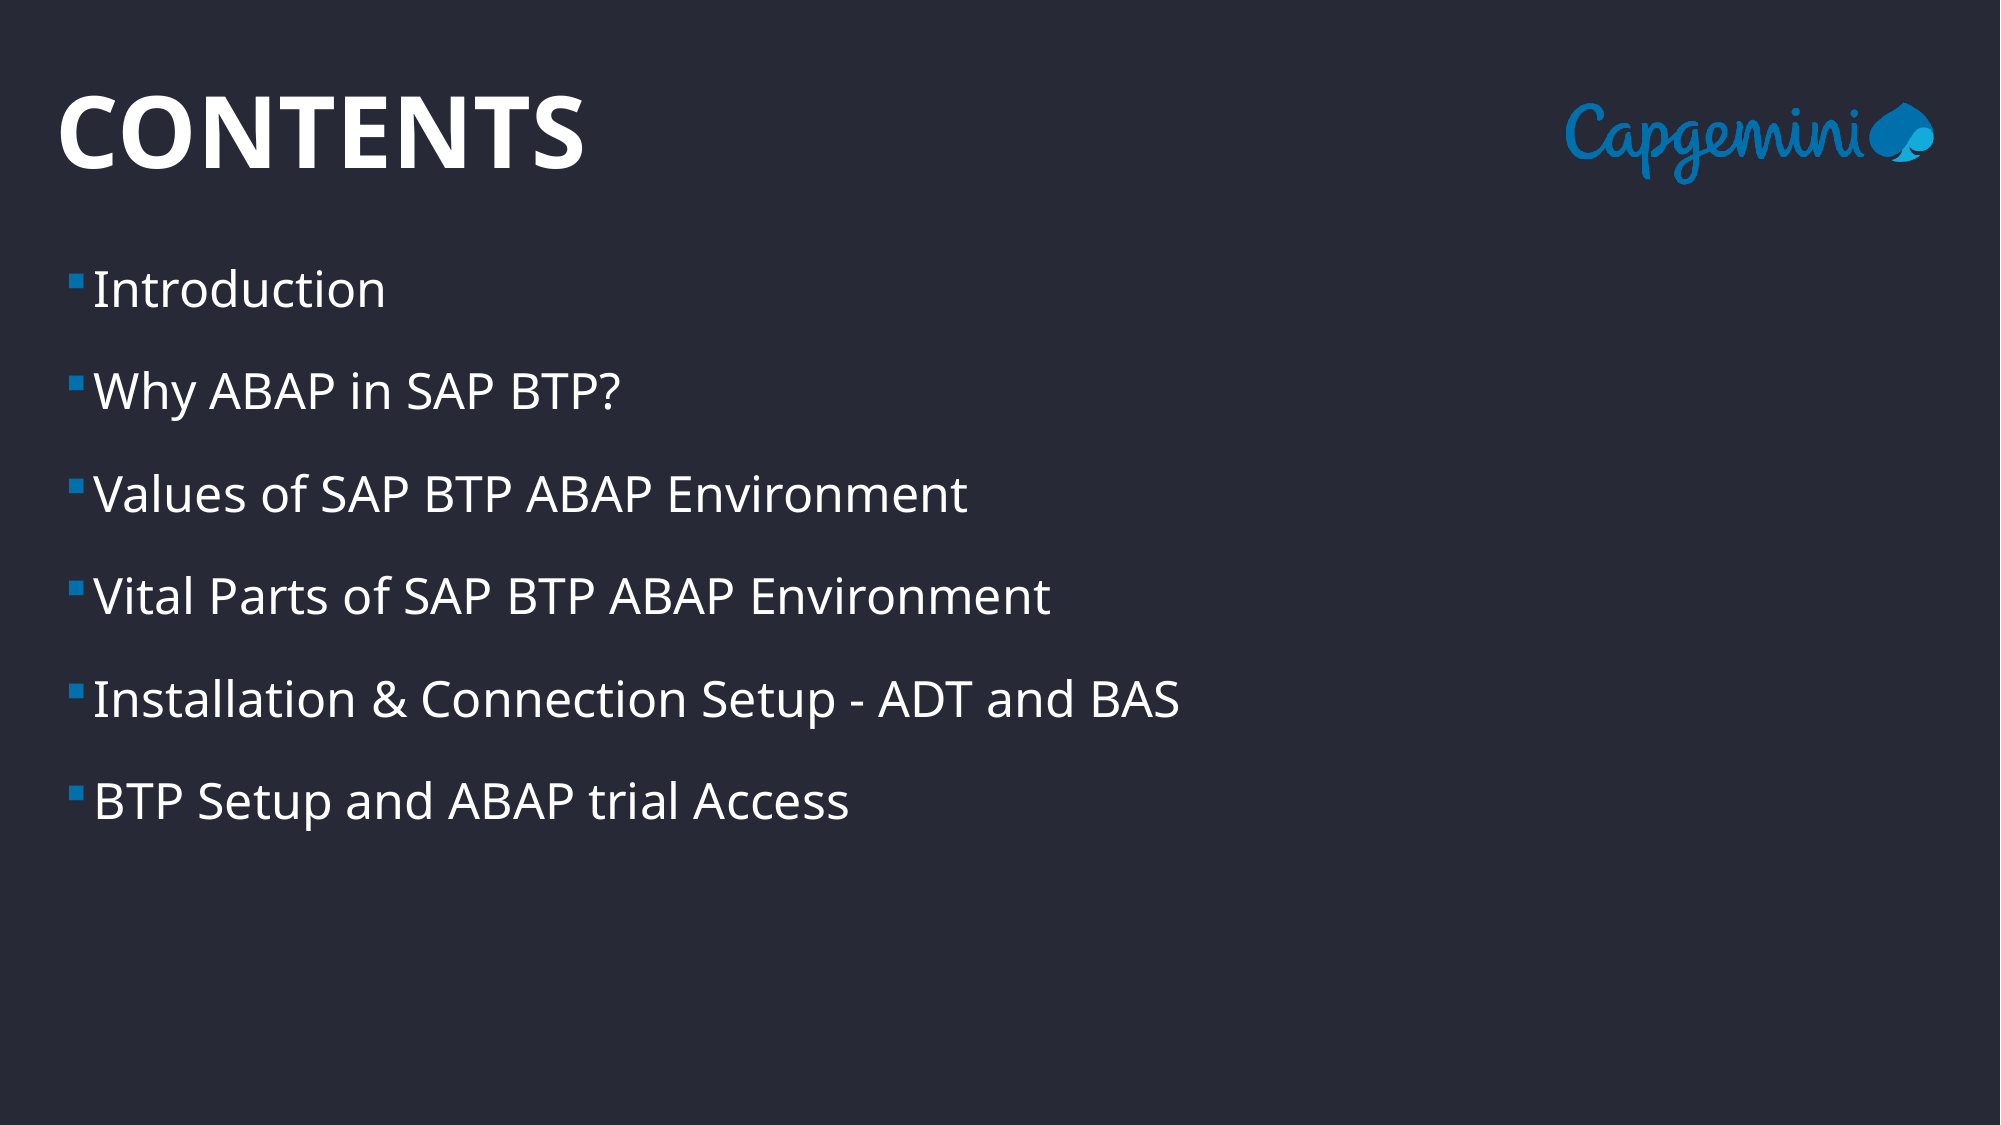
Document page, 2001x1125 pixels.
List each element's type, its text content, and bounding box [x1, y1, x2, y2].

text_box Contents [49, 55, 1169, 191]
text_box Introduction Why ABAP in SAP BTP? Values of SAP BTP ABAP Environment Vital Parts of SAP BTP ABAP Environment Installation & Connection Setup - ADT and BAS BTP Setup and ABAP trial Access [50, 219, 1456, 905]
picture [1501, 42, 1998, 244]
